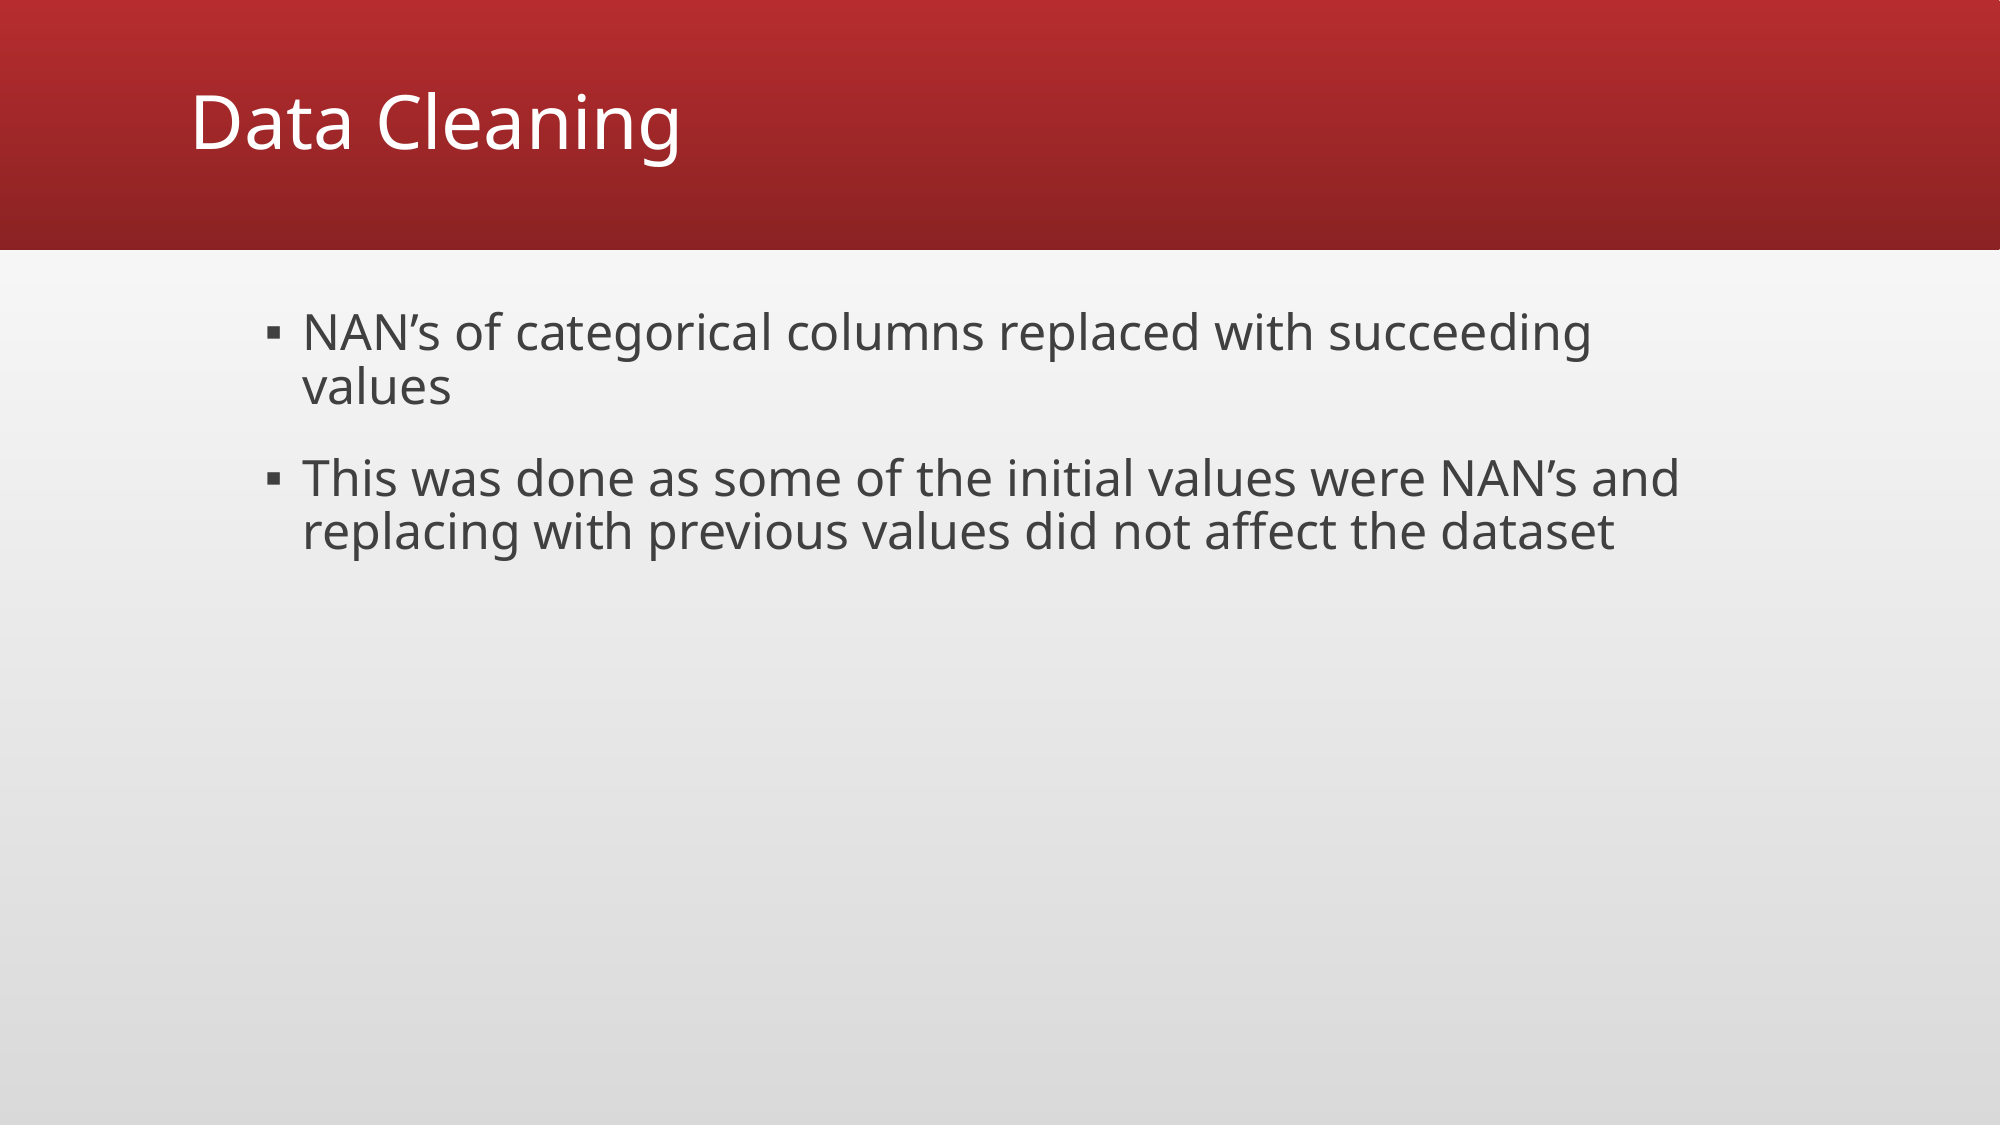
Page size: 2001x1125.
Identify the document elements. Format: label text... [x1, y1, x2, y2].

list NAN’s of categorical columns replaced with succeeding values This was done as some of the initial values were NAN’s and replacing with previous values did not affect the dataset [249, 299, 1750, 1050]
title Data Cleaning [174, 16, 1825, 234]
